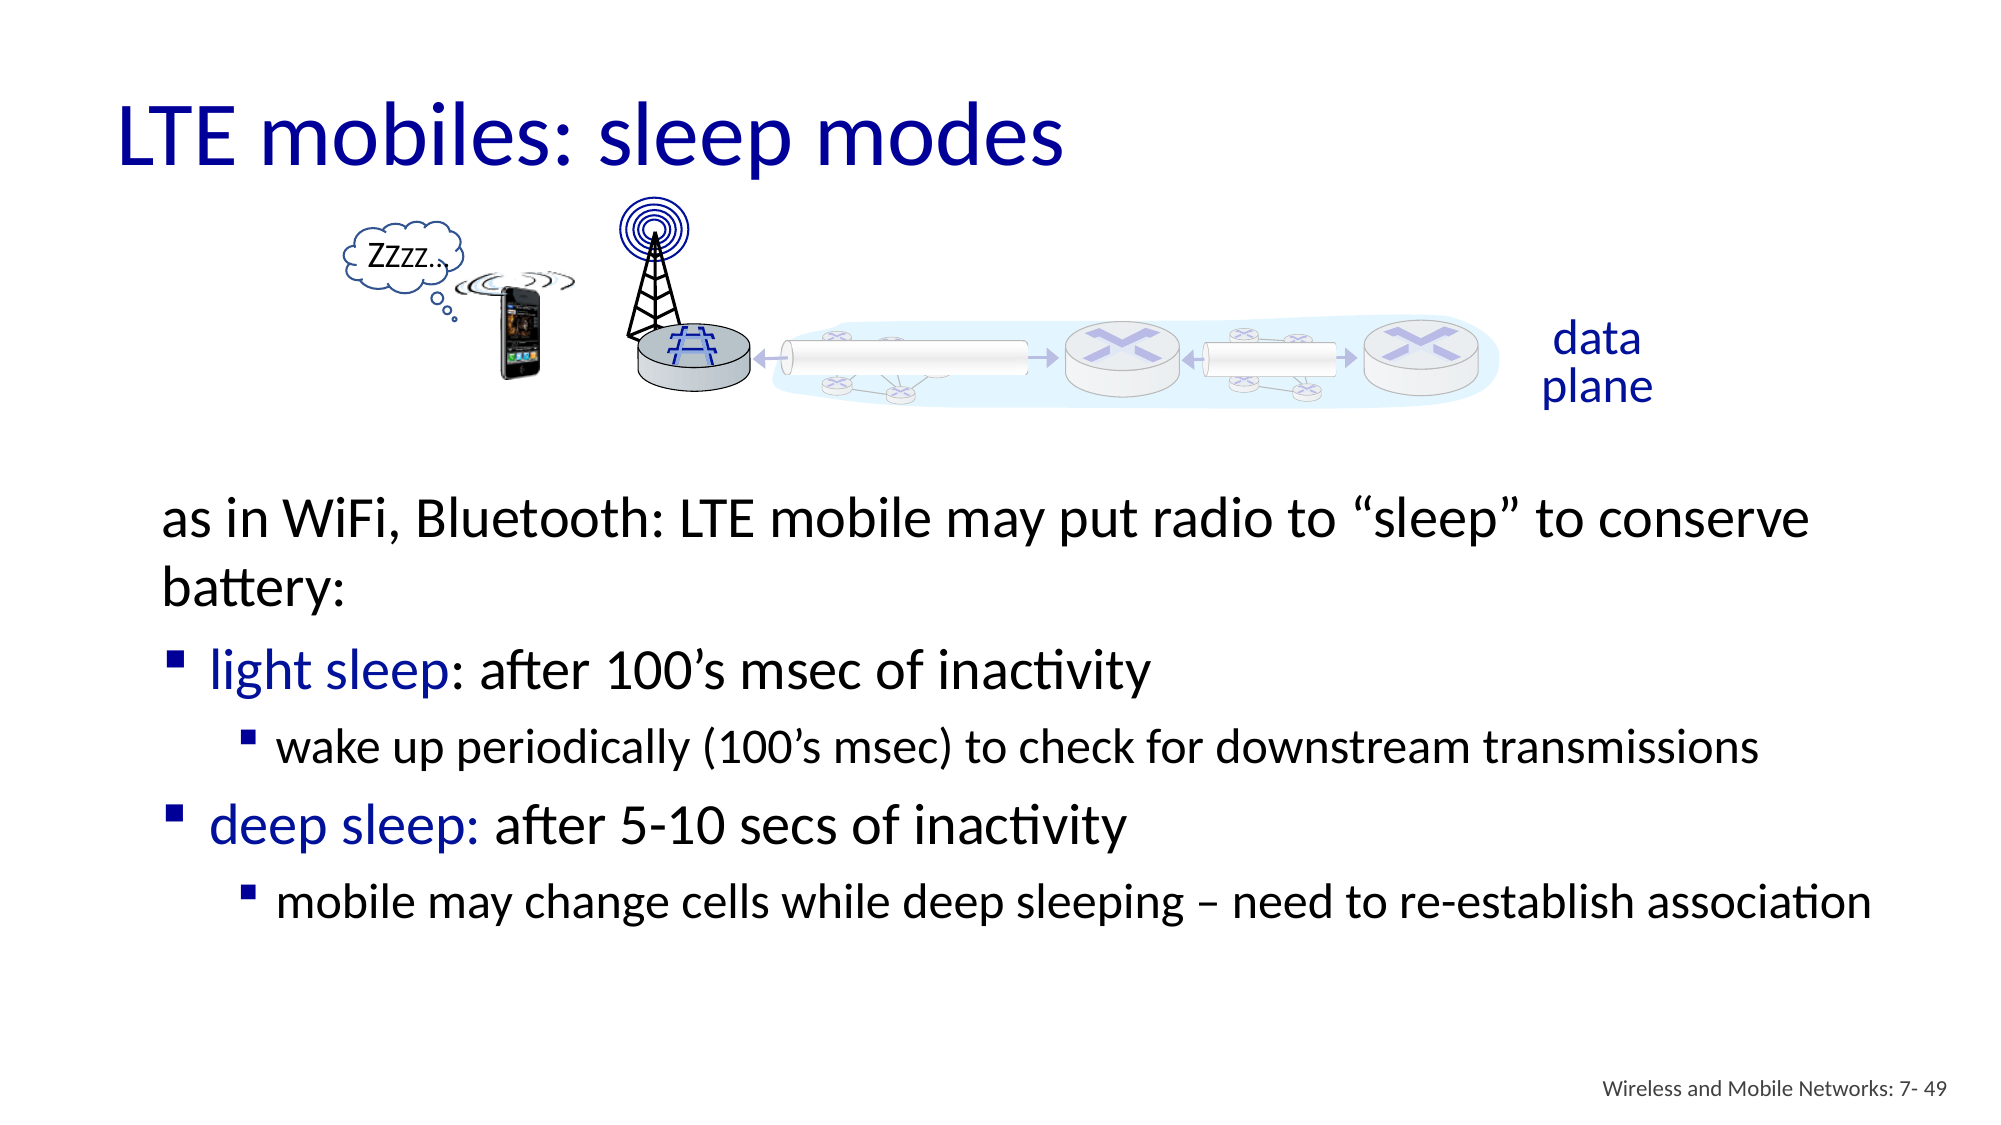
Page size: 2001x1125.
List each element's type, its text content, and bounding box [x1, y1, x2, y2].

text_box [751, 271, 1511, 439]
slide_number Wireless and Mobile Networks: 7- [1512, 1056, 1963, 1117]
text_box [453, 270, 575, 380]
picture [780, 340, 1029, 375]
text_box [772, 314, 1500, 409]
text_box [620, 197, 750, 392]
title LTE mobiles: sleep modes [101, 62, 1827, 210]
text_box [822, 331, 986, 340]
picture [1202, 342, 1337, 377]
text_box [1065, 321, 1180, 398]
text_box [343, 221, 466, 294]
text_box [1364, 320, 1479, 396]
text_box as in WiFi, Bluetooth: LTE mobile may put radio to “sleep” to conserve battery: light sleep: after 100’s msec of inactivity wake up periodically (100’s msec) to check for downstream transmissions deep sleep: after 5-10 secs of inactivity mobile may change cells while deep sleeping – need to re-establish association [137, 471, 1972, 997]
text_box data plane [1511, 308, 1715, 420]
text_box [822, 375, 986, 405]
